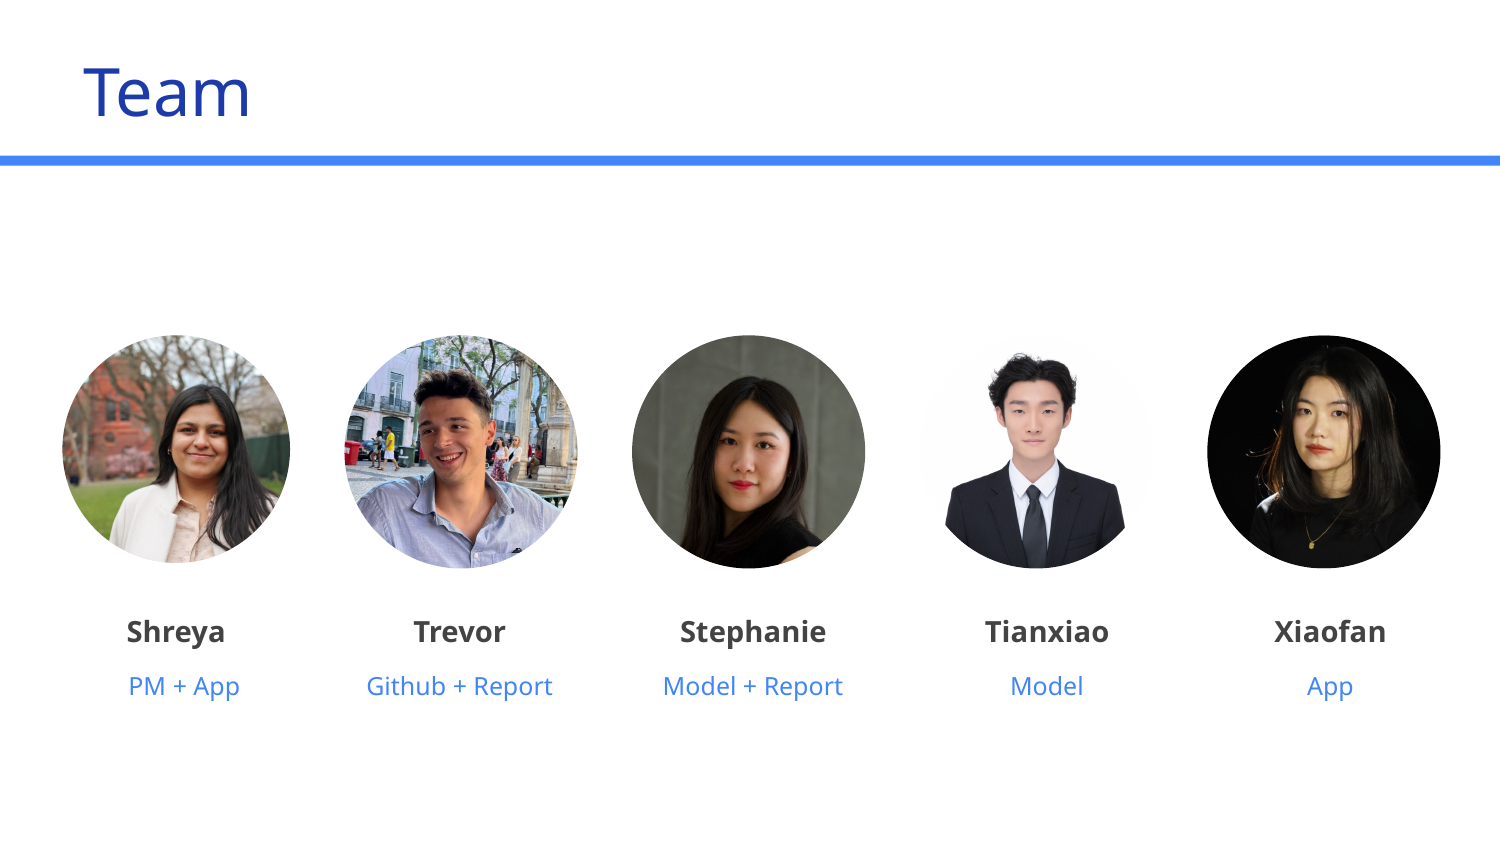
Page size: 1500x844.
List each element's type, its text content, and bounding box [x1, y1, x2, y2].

picture [344, 335, 578, 569]
text_box Model [994, 650, 1100, 715]
picture [631, 335, 866, 569]
text_box App [1251, 650, 1410, 715]
text_box PM + App [105, 650, 264, 715]
text_box Tianxiao [959, 593, 1135, 664]
text_box Team [68, 35, 1466, 129]
text_box Trevor [372, 593, 548, 650]
text_box Github + Report [346, 650, 574, 715]
text_box Xiaofan [1243, 593, 1419, 664]
text_box Shreya [88, 593, 264, 664]
text_box Stephanie [656, 593, 851, 650]
picture [62, 335, 291, 564]
text_box Model + Report [632, 650, 874, 715]
picture [919, 335, 1154, 569]
picture [1207, 335, 1441, 569]
text_box [0, 155, 1500, 166]
